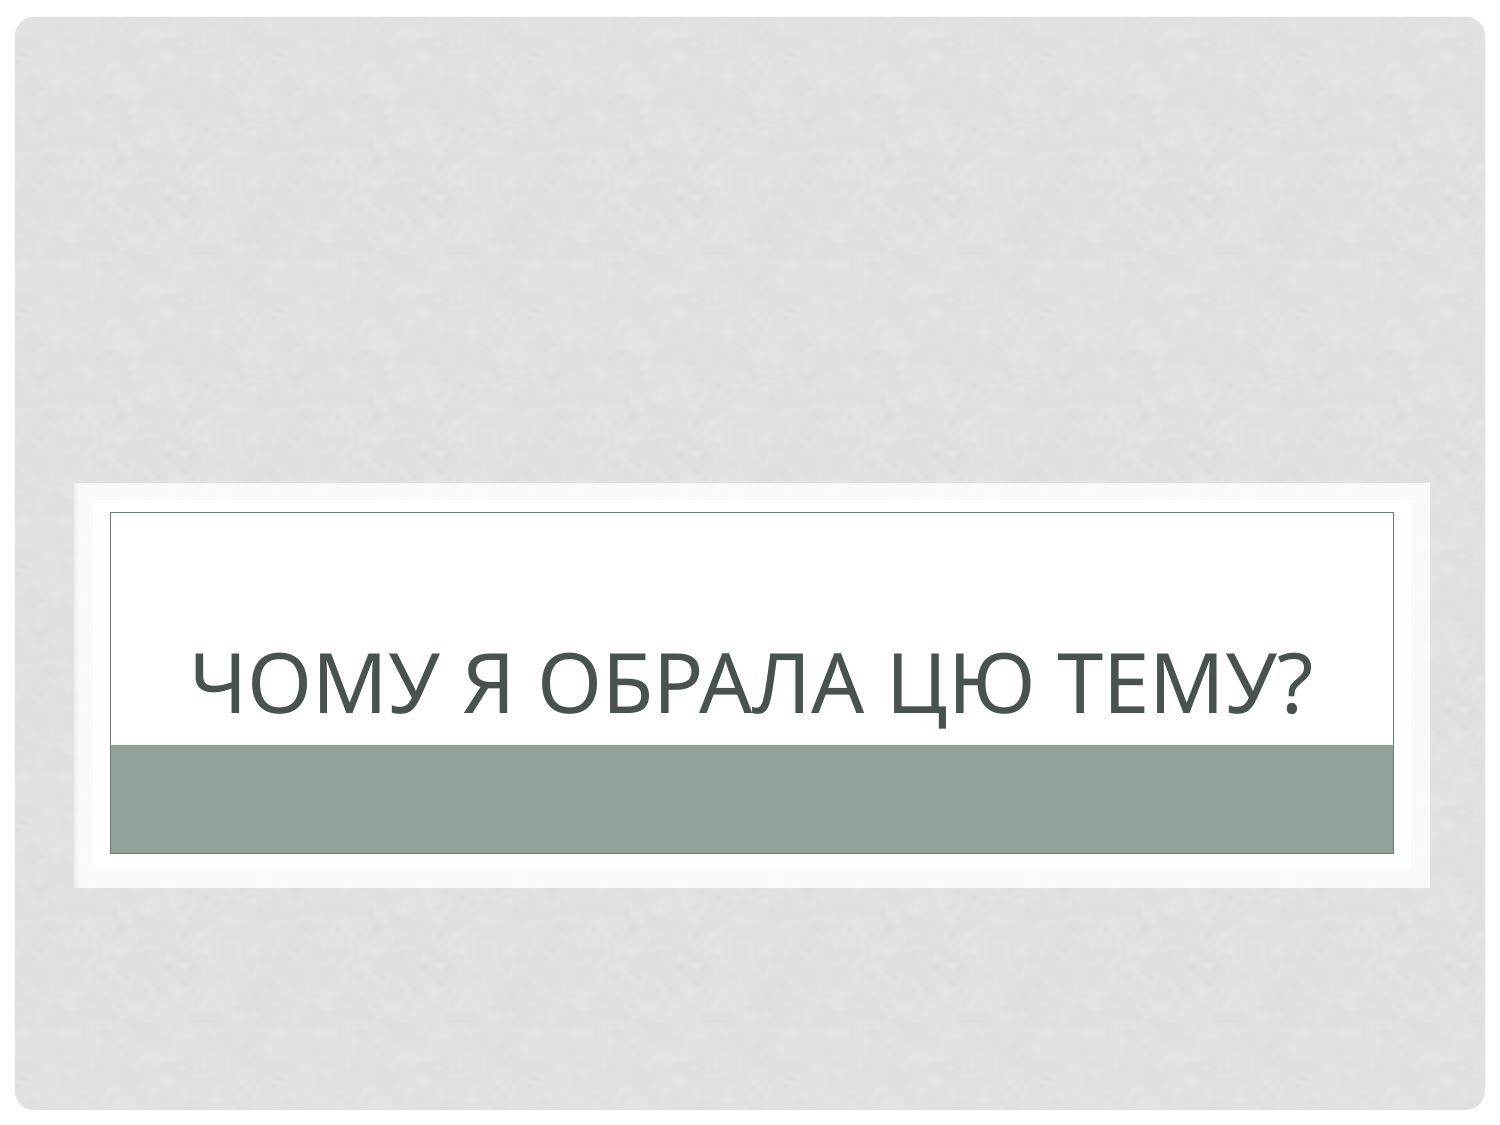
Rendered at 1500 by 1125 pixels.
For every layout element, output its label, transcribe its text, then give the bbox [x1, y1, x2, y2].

title Чому я обрала цю тему? [120, 525, 1384, 738]
